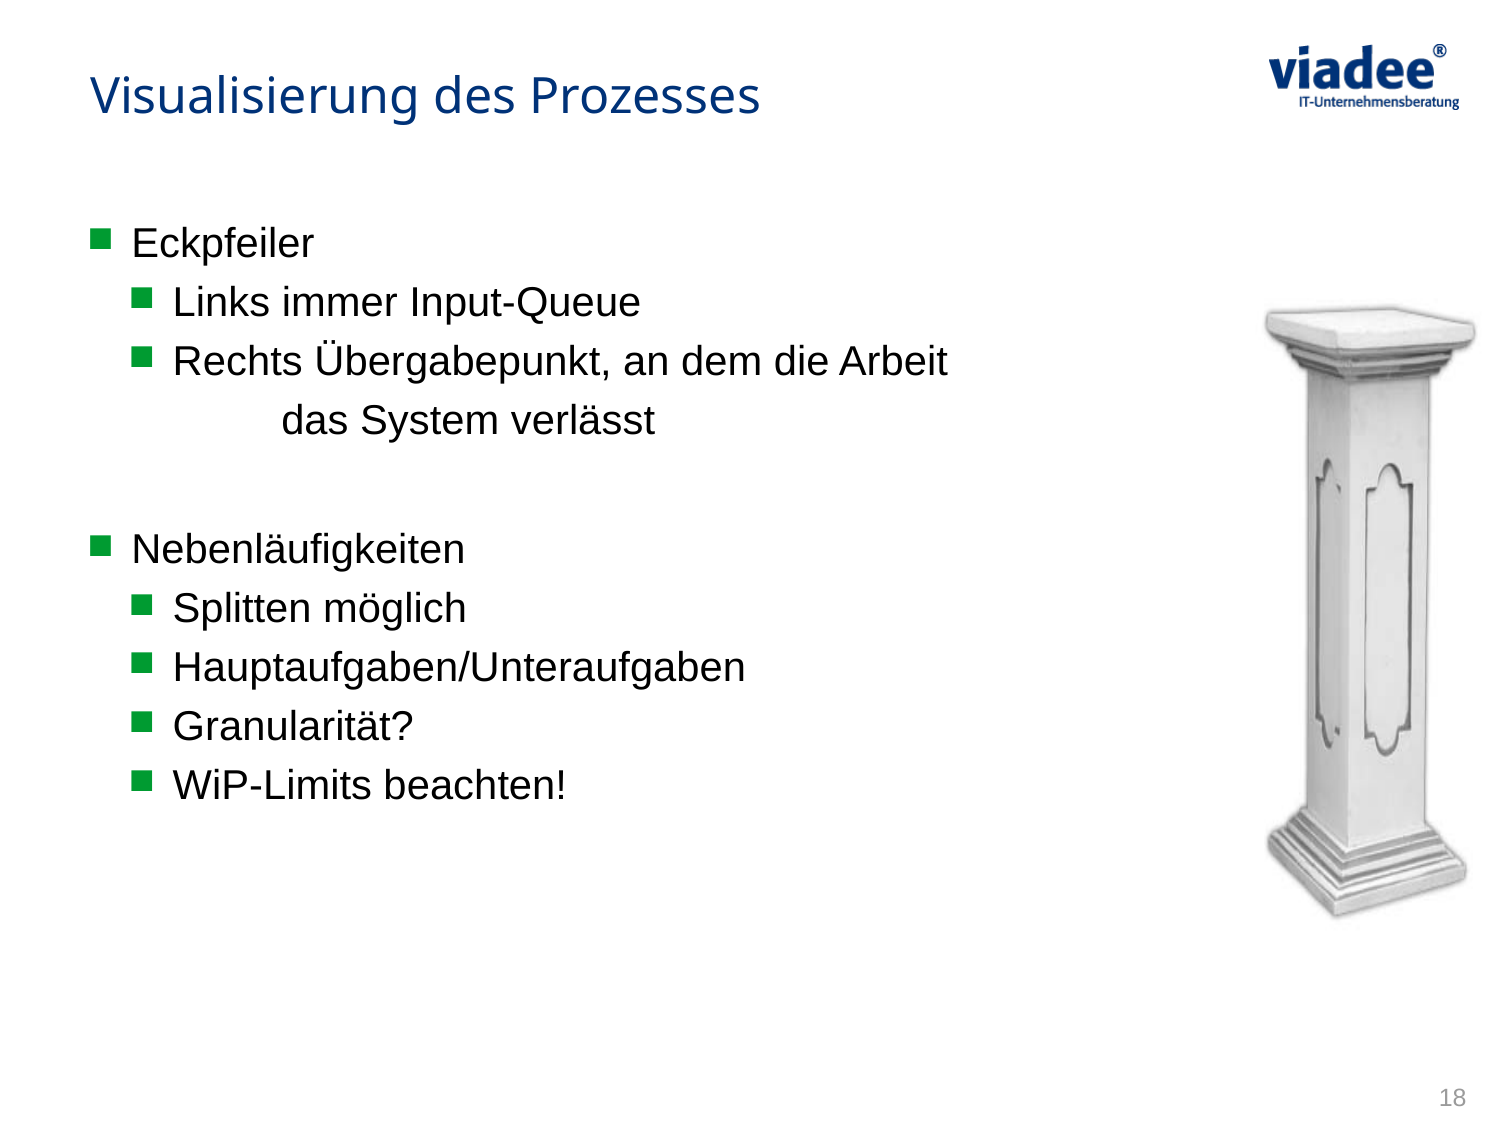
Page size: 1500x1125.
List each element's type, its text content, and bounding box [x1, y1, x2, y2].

picture [1269, 44, 1459, 110]
picture [1247, 285, 1490, 937]
list Eckpfeiler Links immer Input-Queue Rechts Übergabepunkt, an dem die Arbeit das System verlässt Nebenläufigkeiten Splitten möglich Hauptaufgaben/Unteraufgaben Granularität? WiP-Limits beachten! [75, 208, 1459, 1005]
title Visualisierung des Prozesses [75, 63, 1174, 182]
slide_number 18 [1355, 1068, 1482, 1124]
